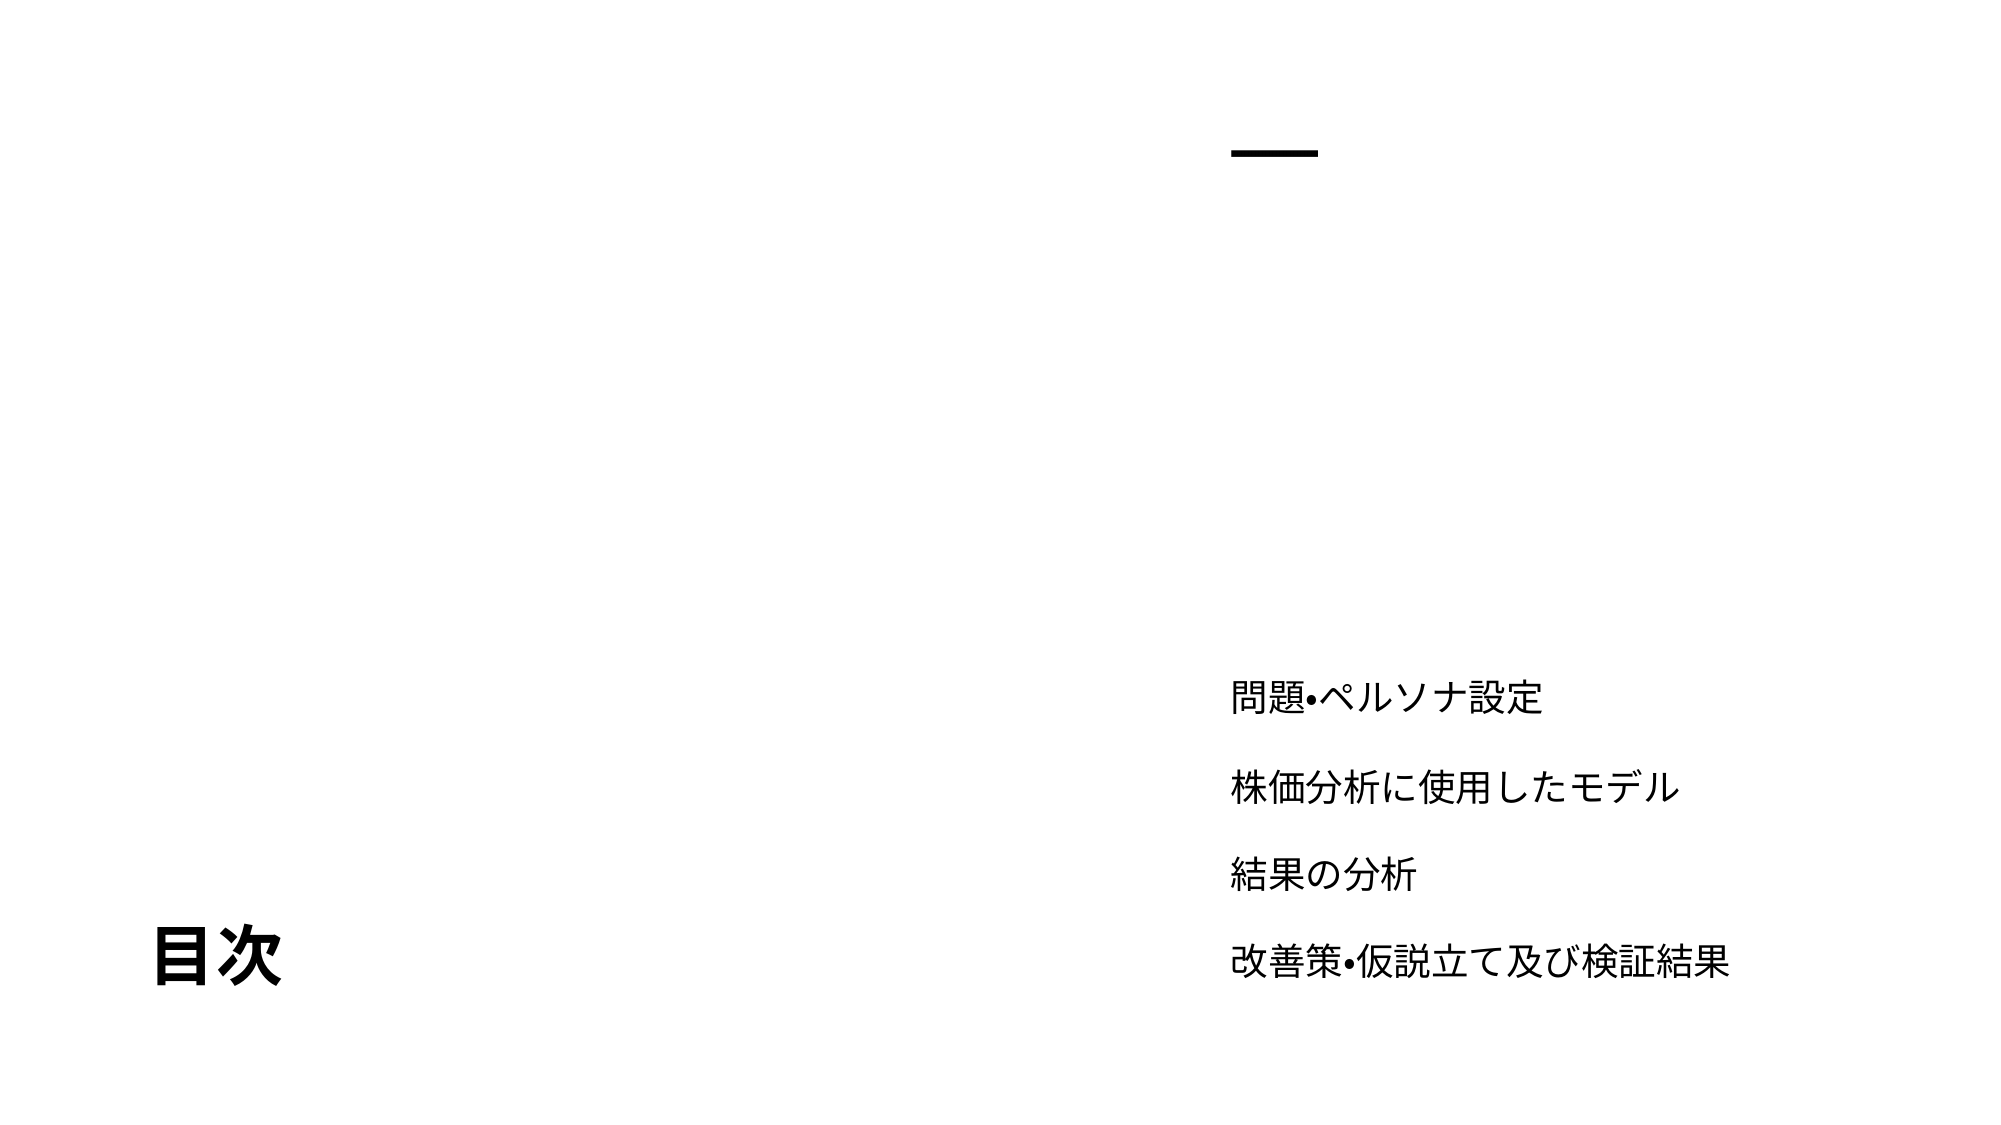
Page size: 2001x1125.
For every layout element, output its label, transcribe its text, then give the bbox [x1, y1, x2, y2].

title 目次 [133, 213, 1049, 1003]
picture [1232, 151, 1318, 156]
list 問題・ペルソナ設定 株価分析に使用したモデル 結果の分析 改善策・仮説立て及び検証結果 [1215, 309, 1806, 991]
